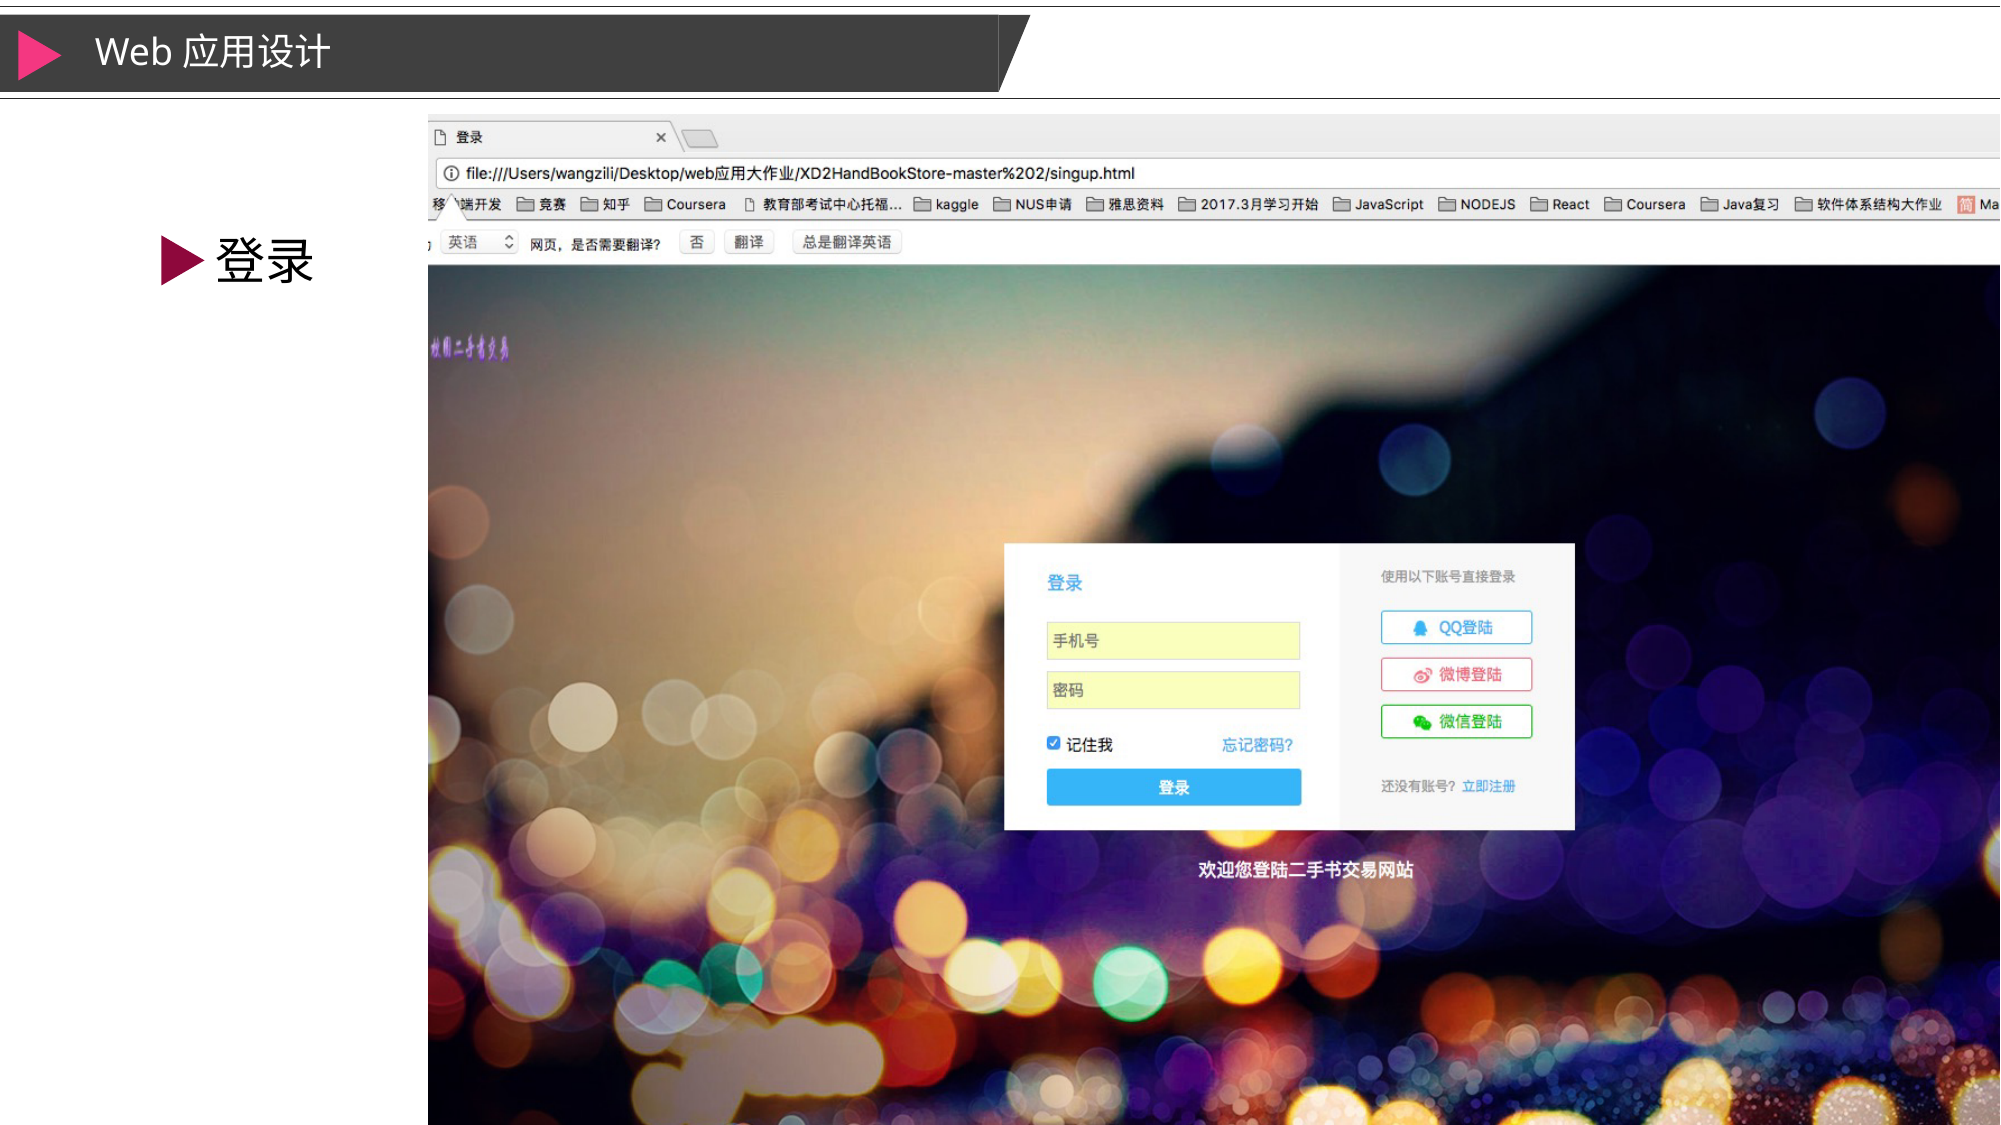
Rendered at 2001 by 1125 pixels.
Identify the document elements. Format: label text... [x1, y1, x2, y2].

list Web应用设计 [79, 14, 967, 92]
text_box [160, 233, 207, 288]
text_box 登录 [200, 222, 428, 298]
picture [428, 114, 2000, 1125]
